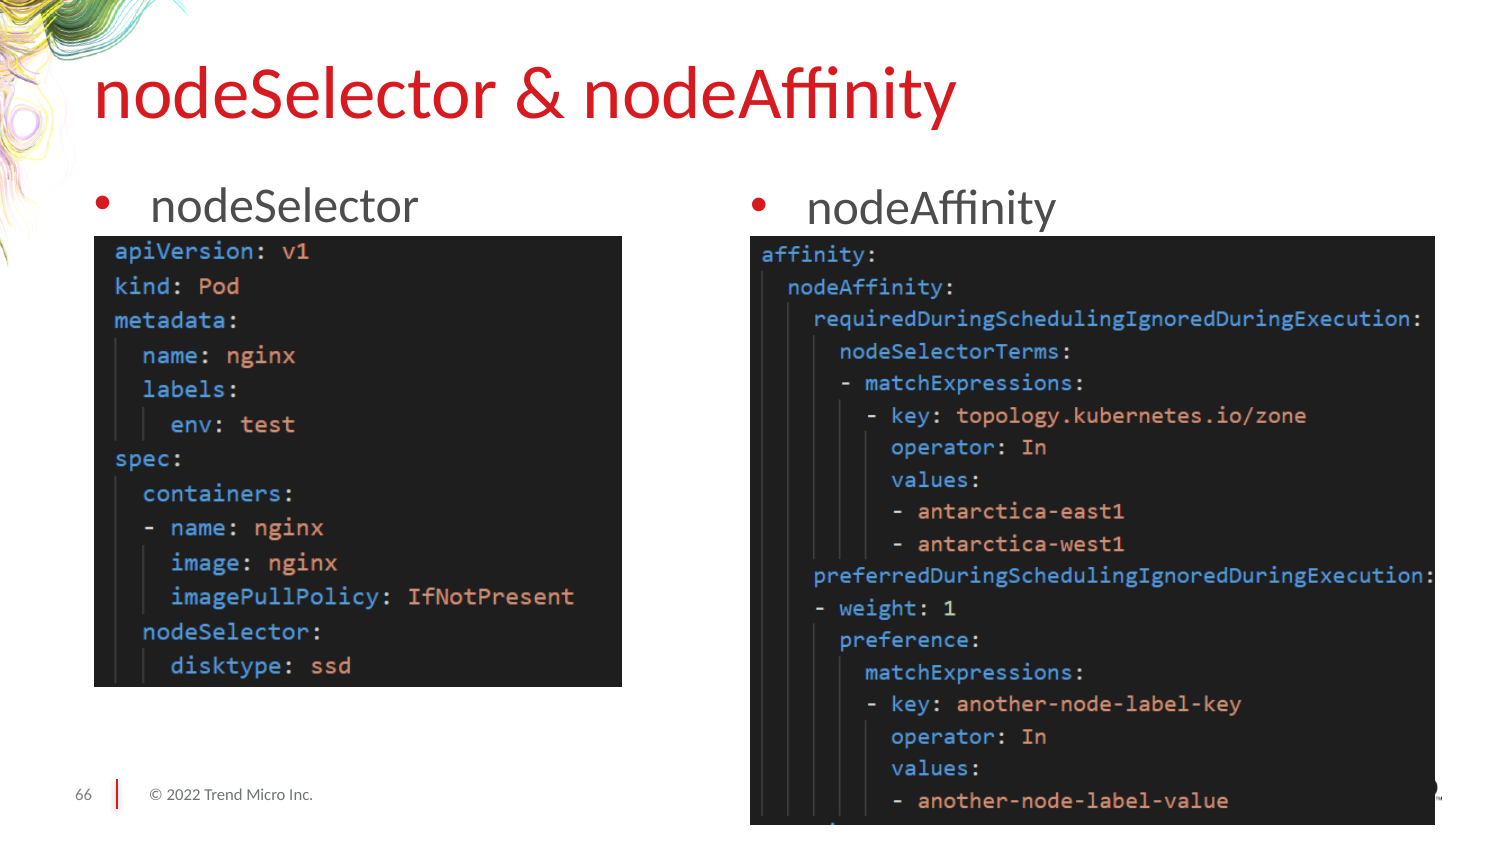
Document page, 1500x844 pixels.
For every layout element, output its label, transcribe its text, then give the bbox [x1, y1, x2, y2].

picture [0, 0, 1500, 844]
list nodeSelector [94, 165, 648, 767]
title nodeSelector & nodeAffinity [94, 61, 1407, 149]
text_box nodeAffinity [749, 167, 1304, 236]
